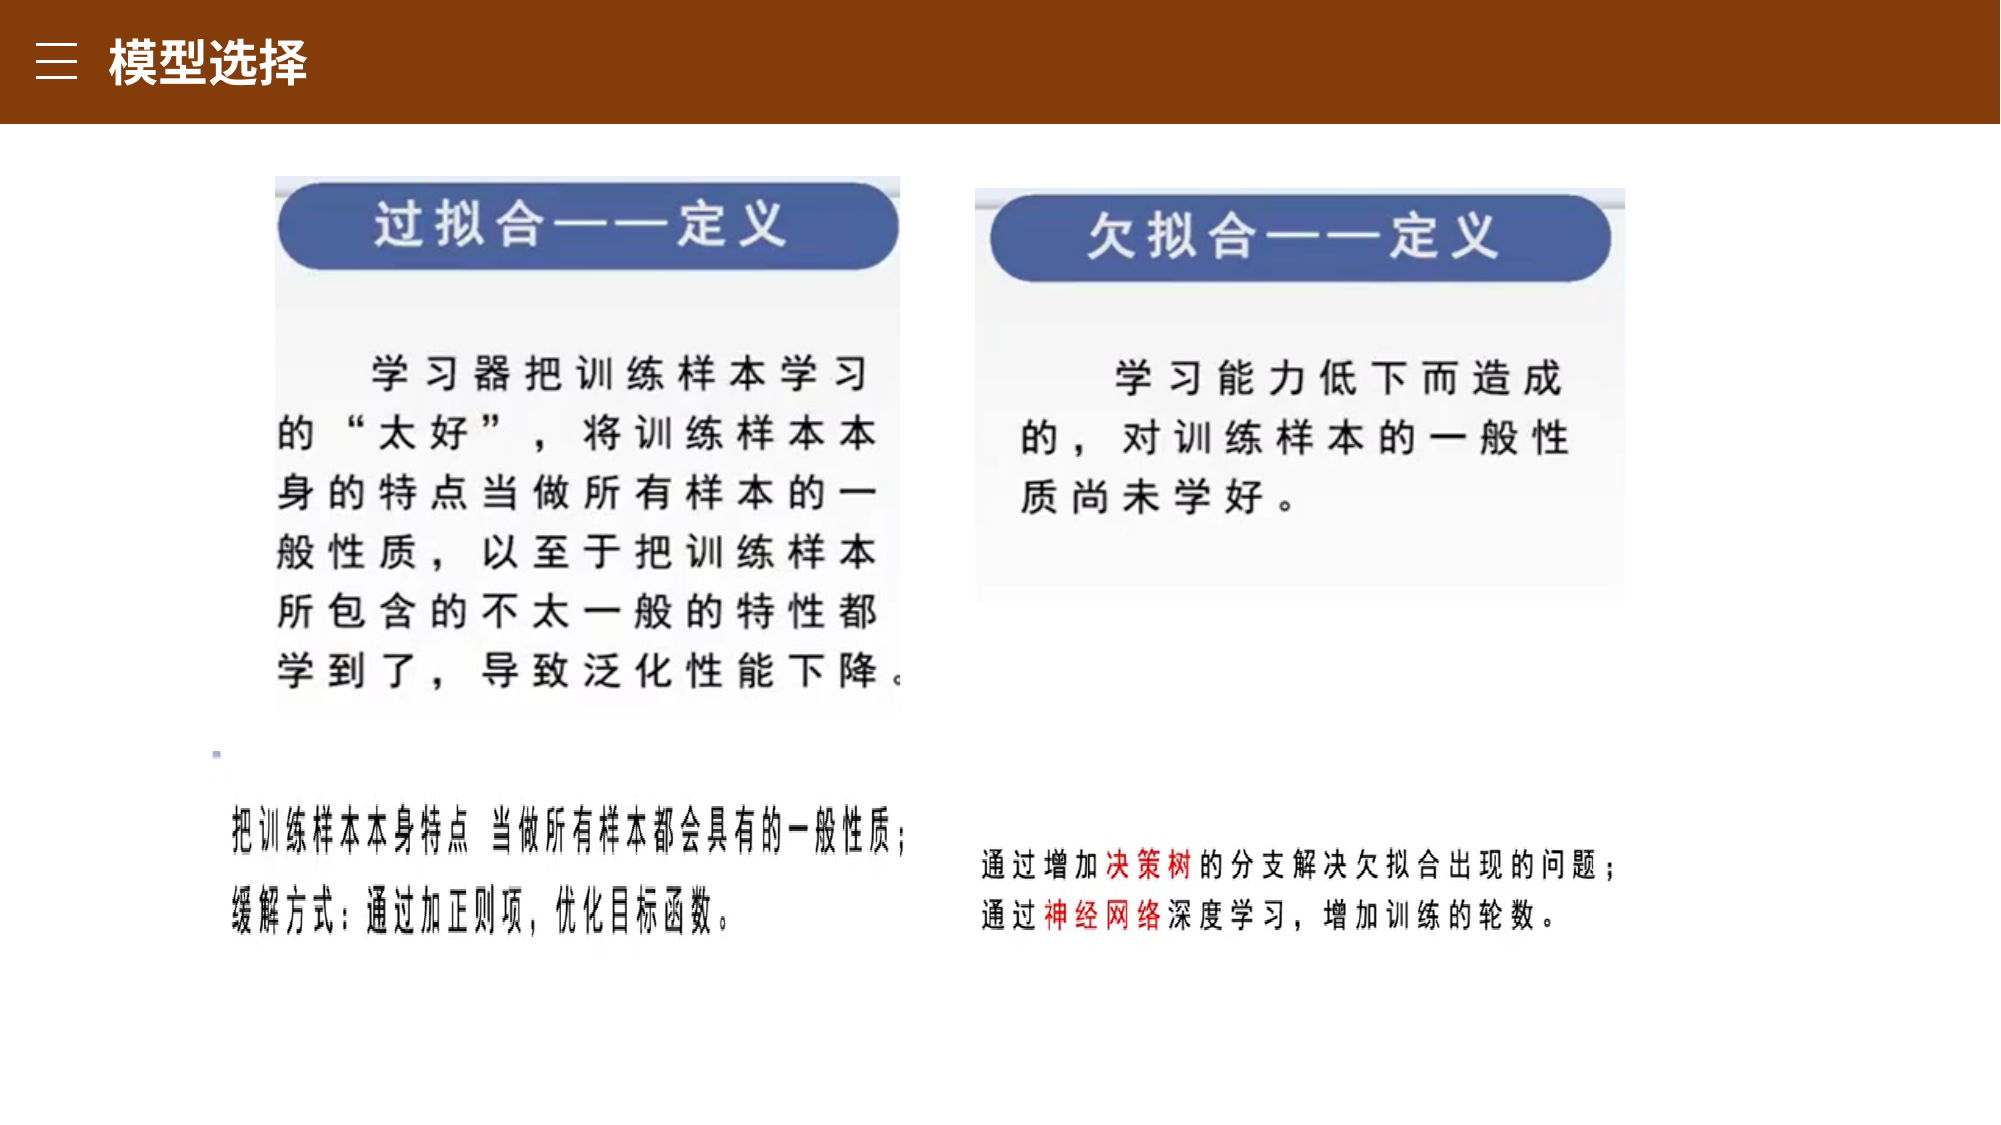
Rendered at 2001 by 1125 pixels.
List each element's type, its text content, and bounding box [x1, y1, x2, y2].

picture [975, 188, 1626, 602]
picture [212, 751, 926, 989]
text_box 模型选择 [0, 0, 2000, 124]
picture [962, 776, 1625, 989]
picture [275, 176, 901, 714]
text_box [36, 44, 78, 78]
